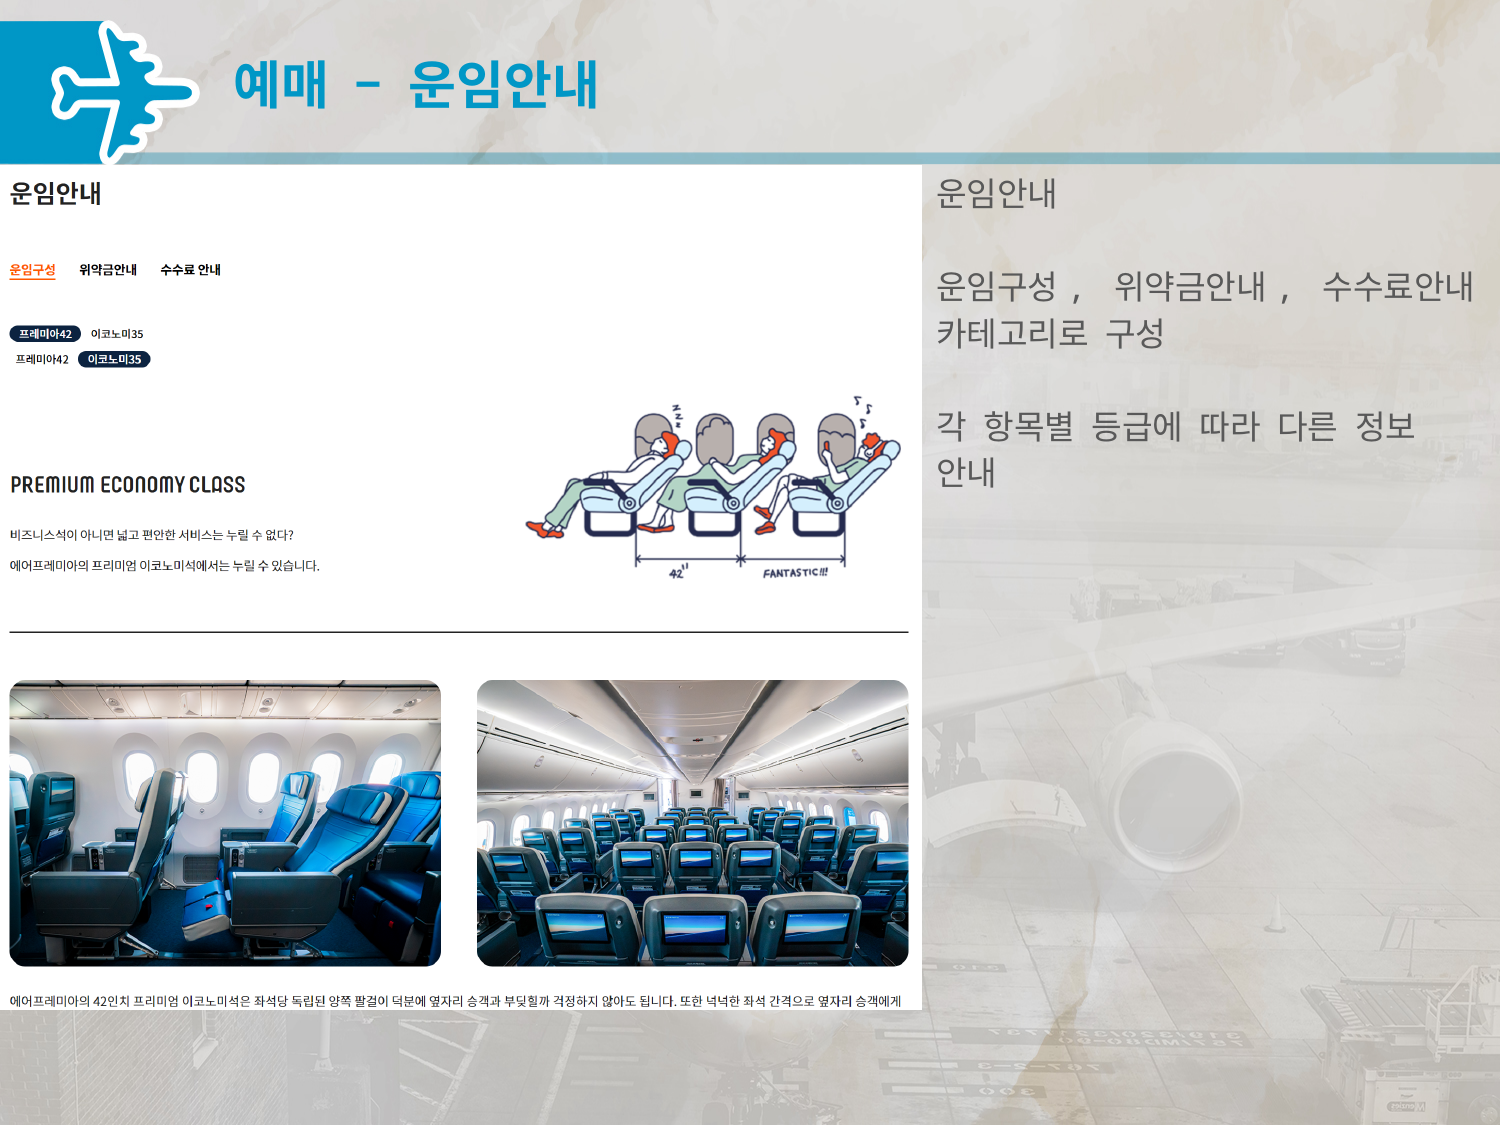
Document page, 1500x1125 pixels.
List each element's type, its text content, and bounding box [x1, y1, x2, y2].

picture [0, 0, 1500, 1125]
title 예매 – 운임안내 [218, 18, 1444, 150]
list 운임안내 운임구성, 위약금안내, 수수료안내 카테고리로 구성 각 항목별 등급에 따라 다른 정보 안내 [923, 165, 1500, 605]
